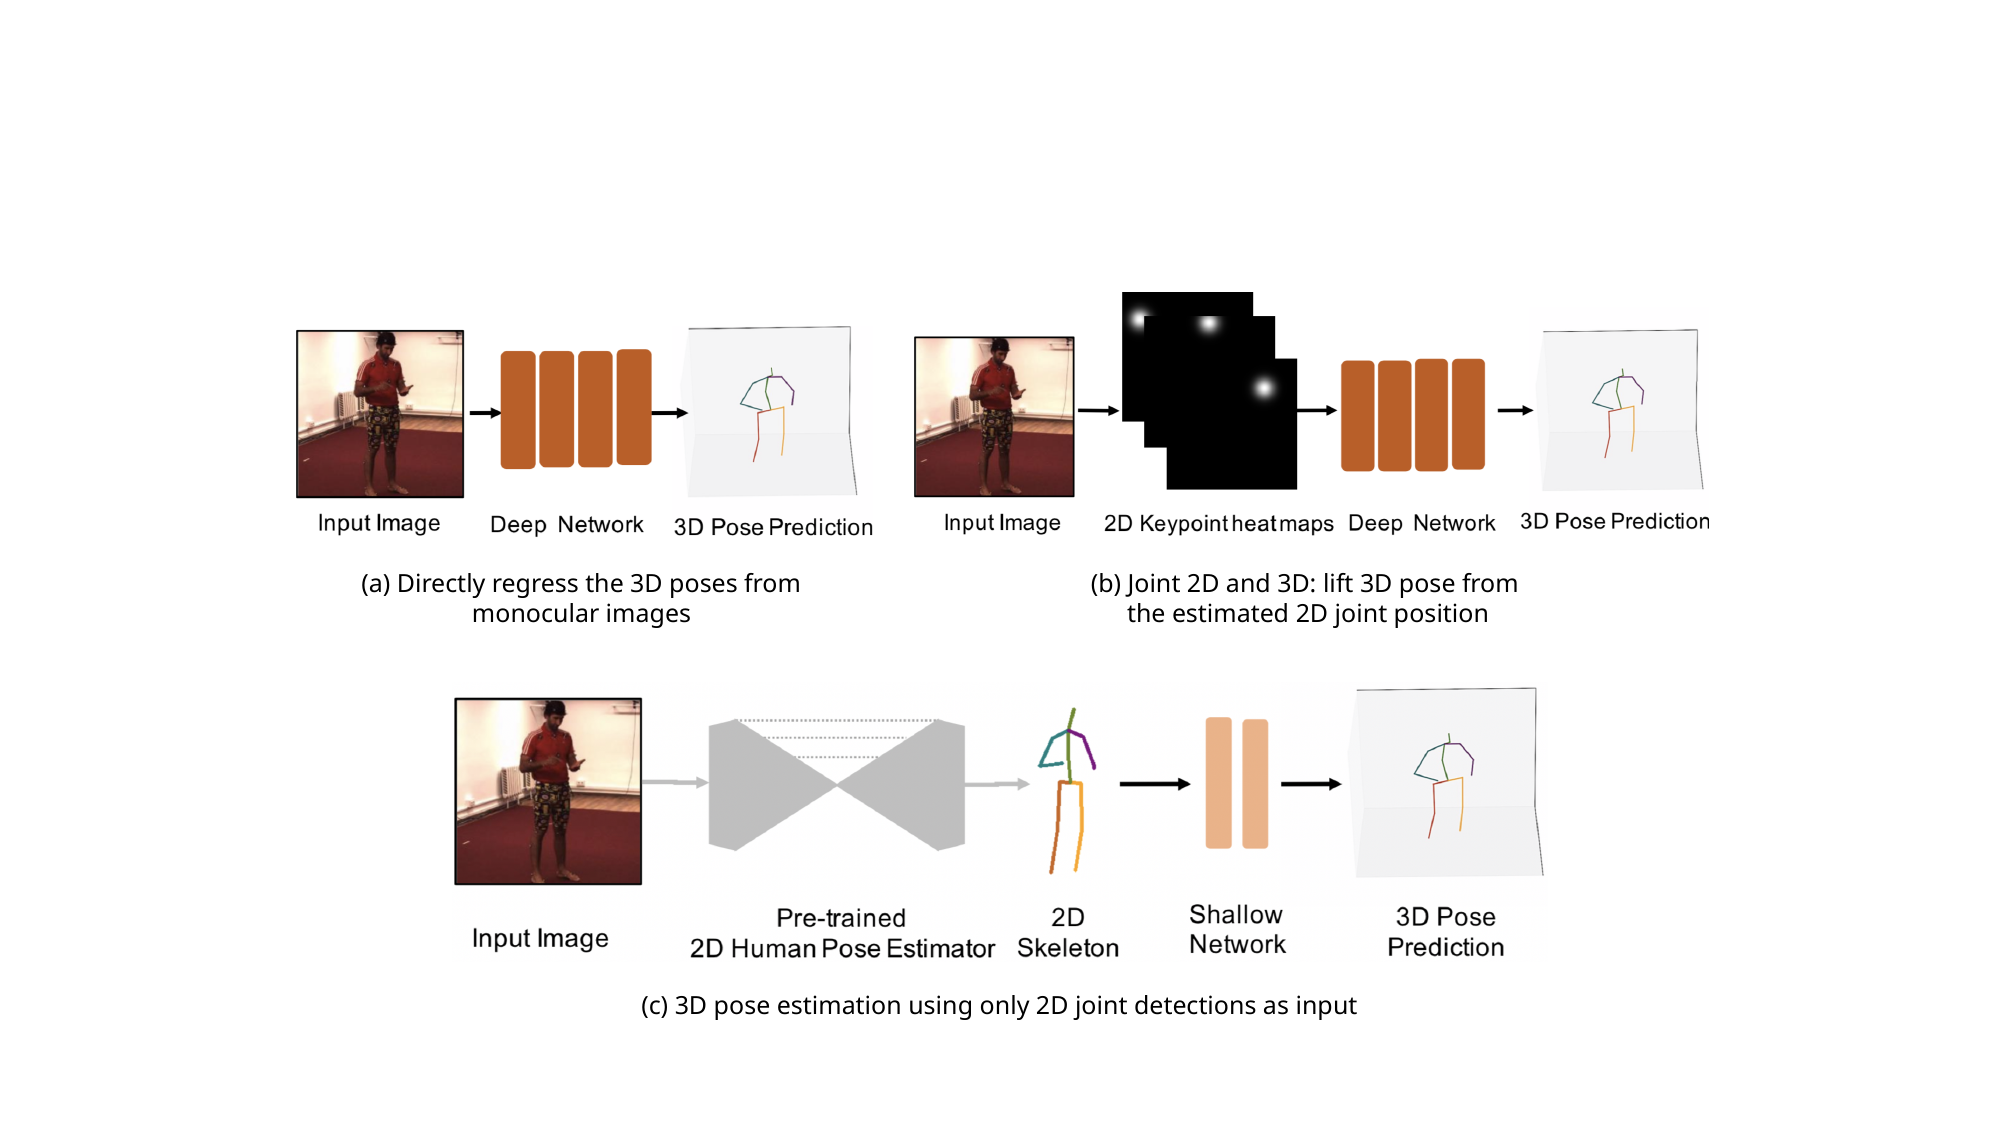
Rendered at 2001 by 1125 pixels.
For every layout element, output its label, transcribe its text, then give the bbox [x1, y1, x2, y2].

picture [908, 292, 1709, 545]
picture [452, 682, 1548, 962]
text_box (a) Directly regress the 3D poses from monocular images [345, 559, 818, 635]
text_box (c) 3D pose estimation using only 2D joint detections as input [583, 982, 1416, 1028]
picture [290, 326, 873, 545]
text_box (b) Joint 2D and 3D: lift 3D pose from the estimated 2D joint position [1026, 559, 1591, 635]
